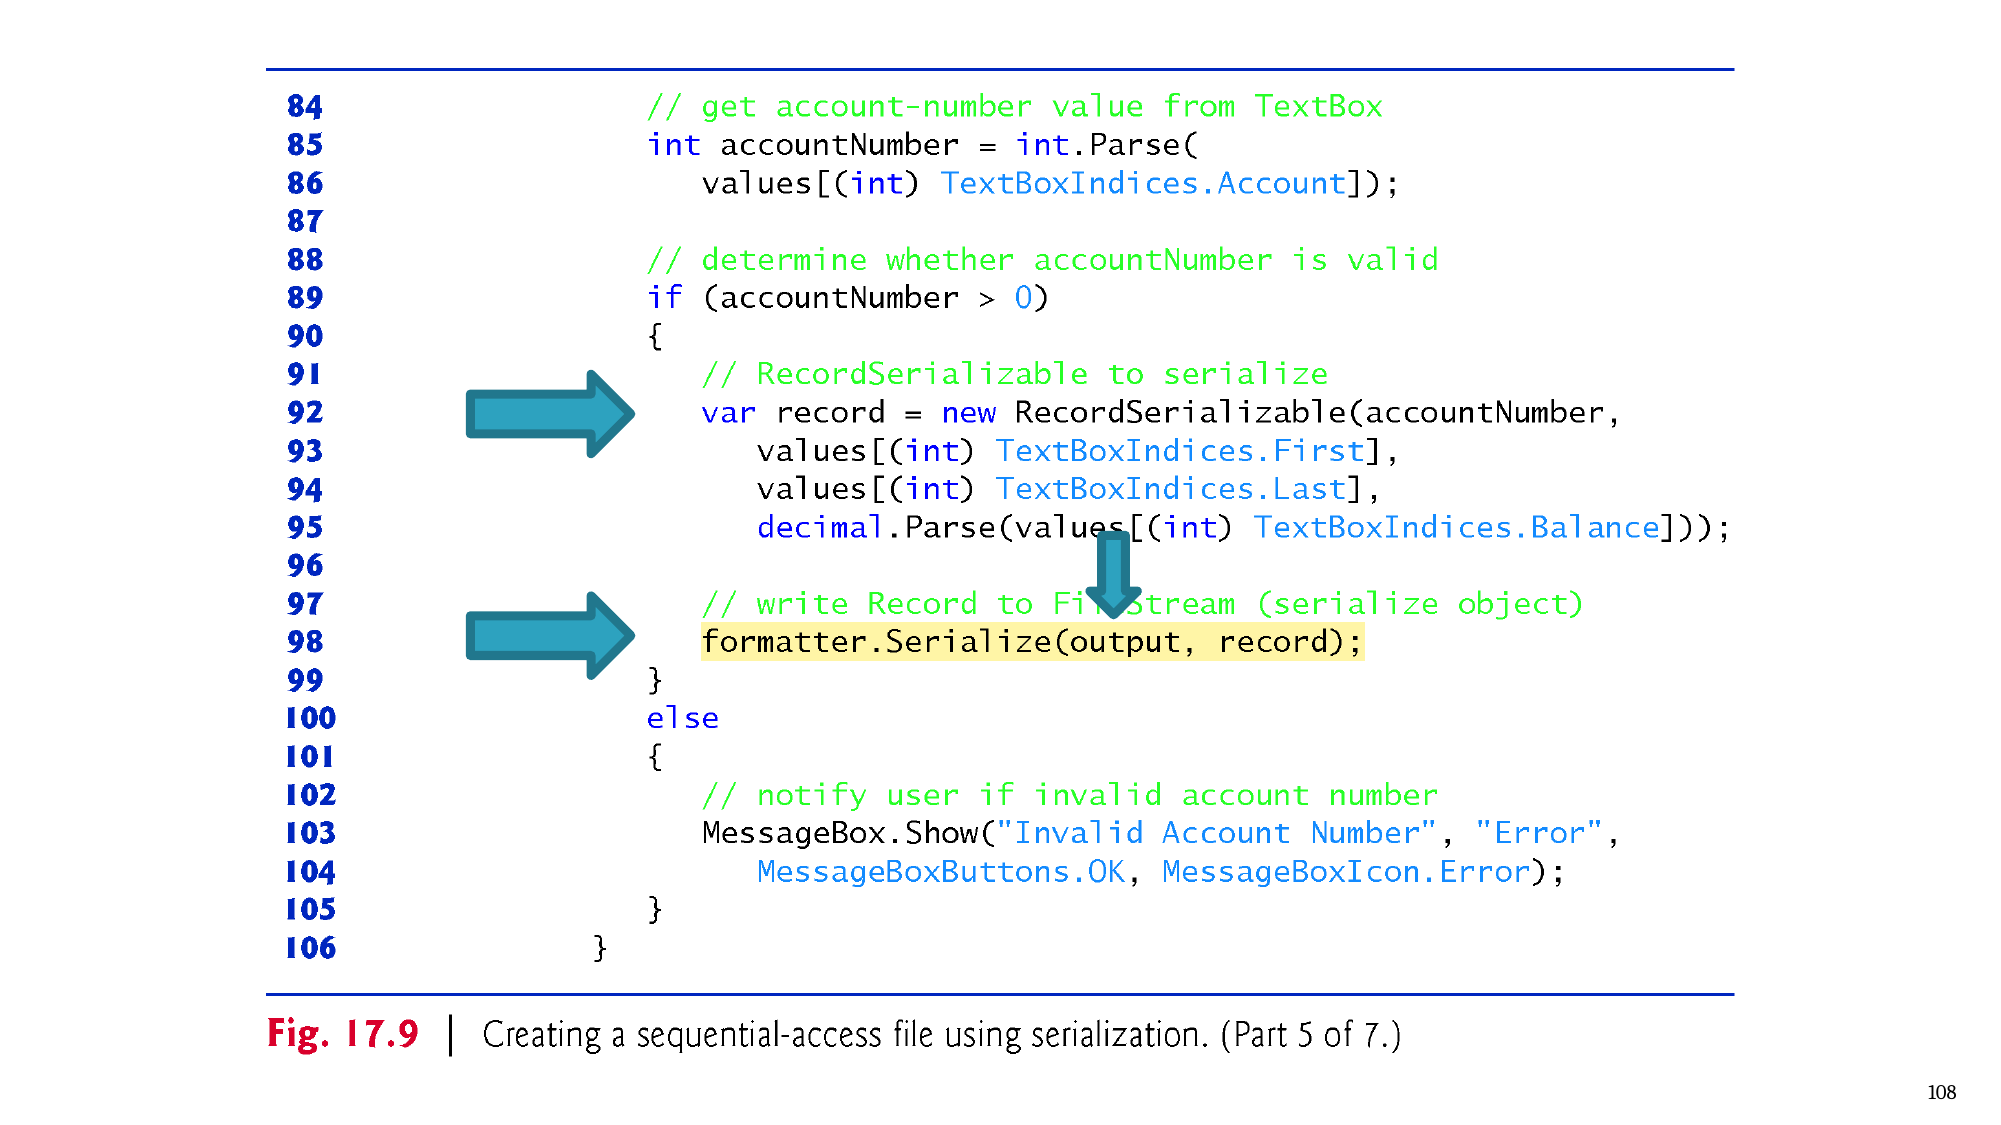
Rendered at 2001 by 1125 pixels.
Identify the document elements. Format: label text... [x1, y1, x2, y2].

slide_number 108 [1891, 1051, 1972, 1112]
picture [197, 0, 1803, 1125]
